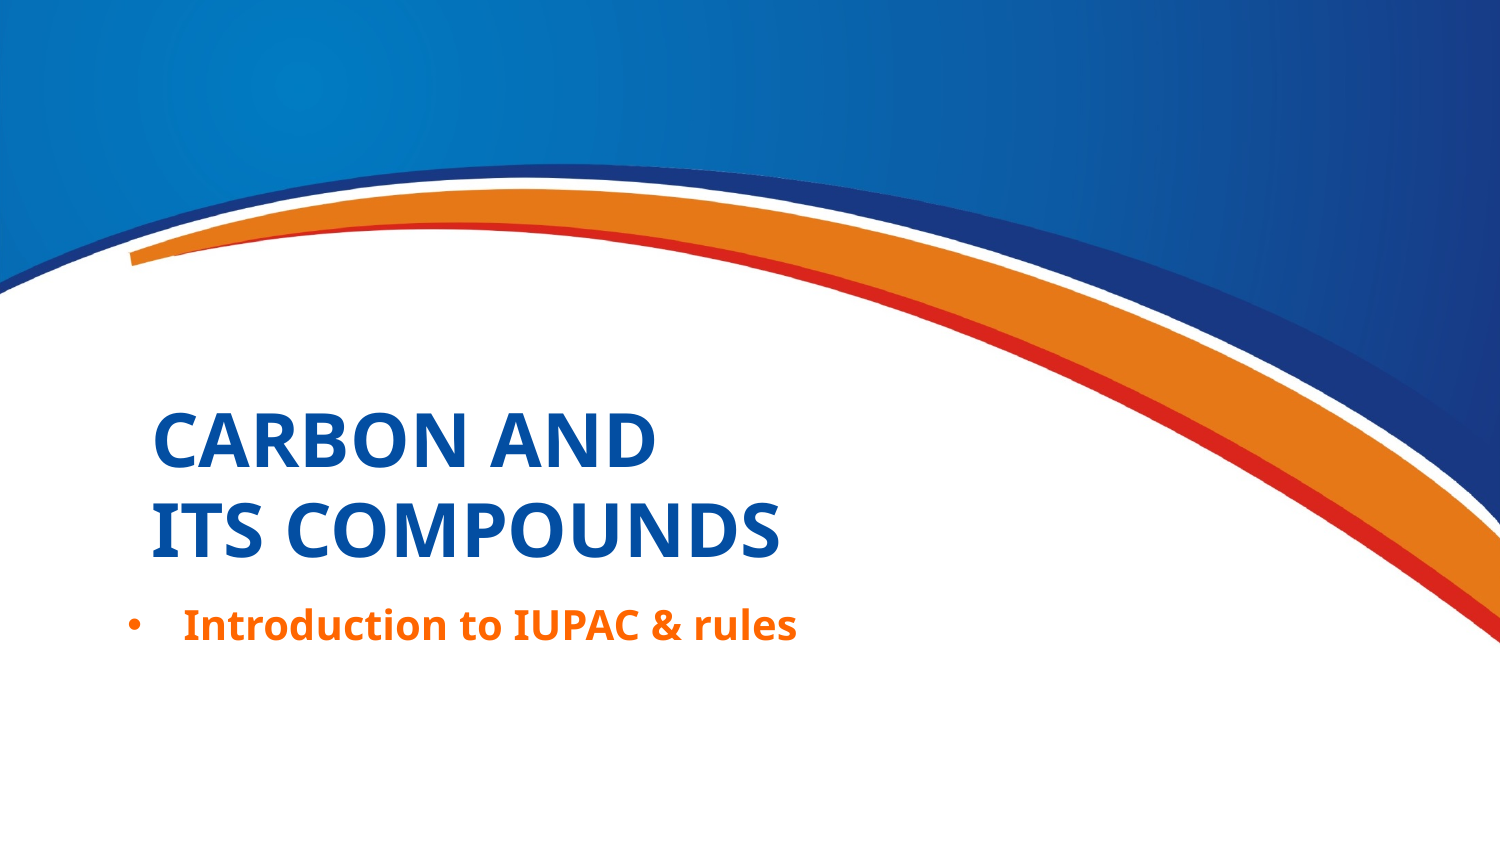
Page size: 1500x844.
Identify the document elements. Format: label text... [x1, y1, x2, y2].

text_box Introduction to IUPAC & rules [112, 571, 1325, 657]
text_box CARBON AND ITS COMPOUNDS [136, 384, 798, 571]
picture [0, 0, 1500, 648]
